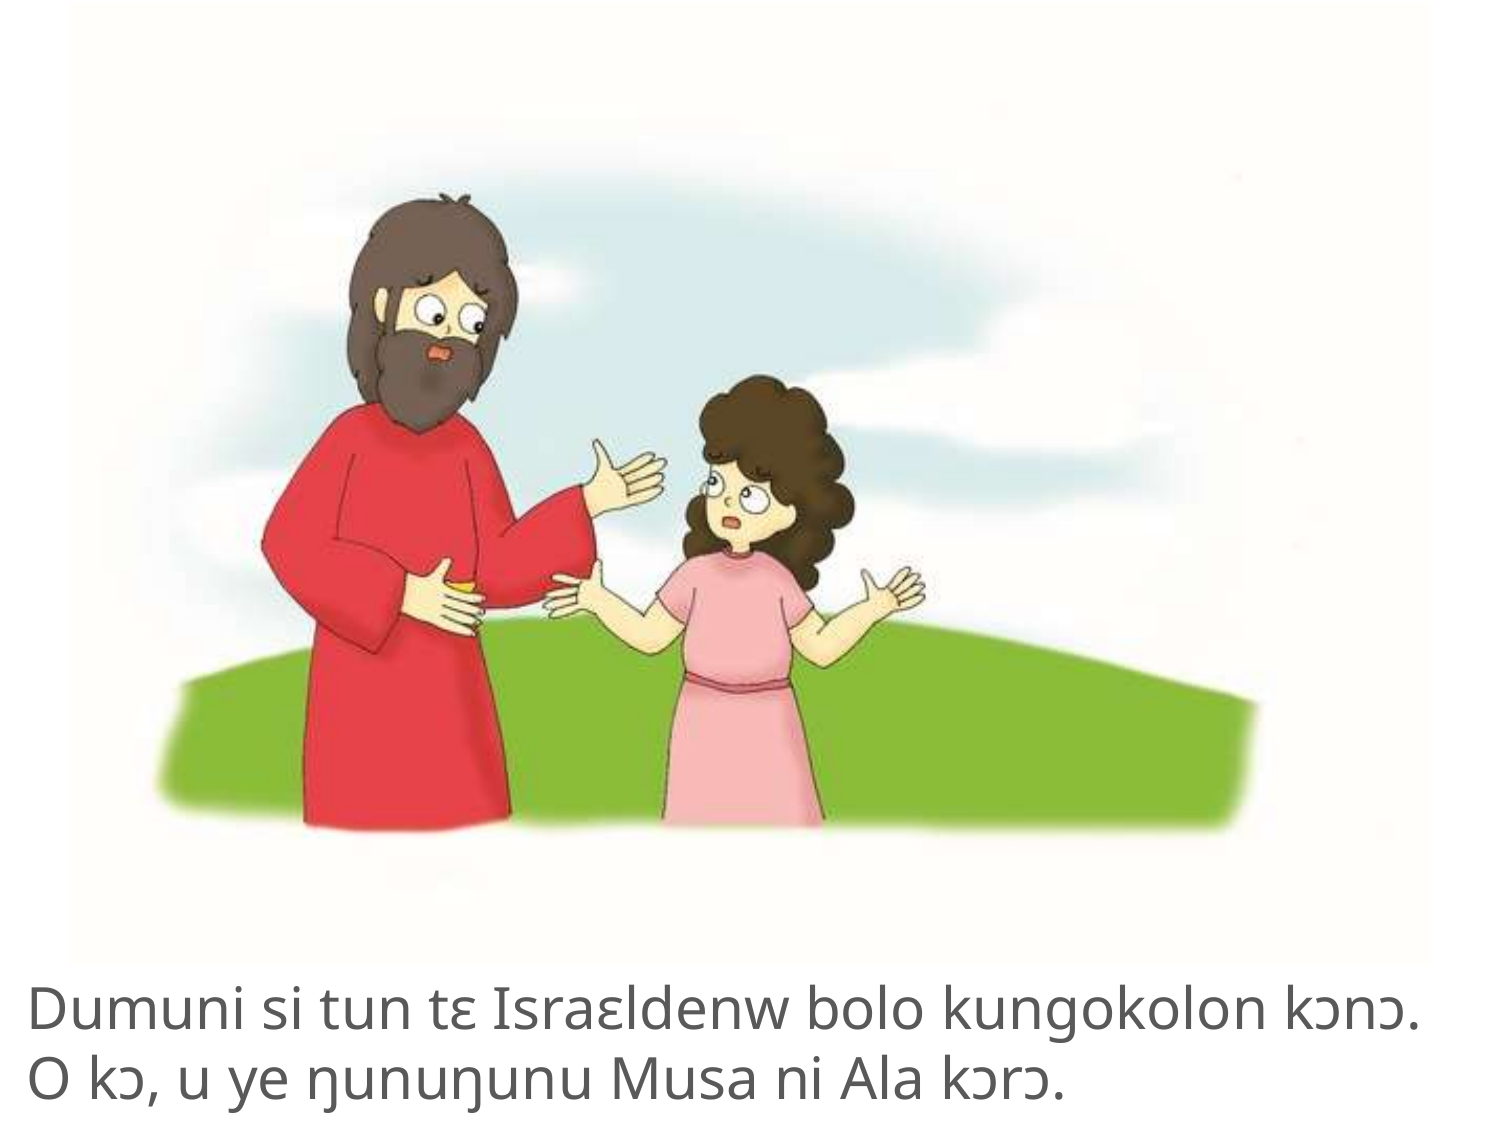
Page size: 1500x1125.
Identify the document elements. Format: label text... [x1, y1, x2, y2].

picture [69, 1, 1431, 965]
text_box Dumuni si tun tɛ Israɛldenw bolo kungokolon kɔnɔ. O kɔ, u ye ŋunuŋunu Musa ni Ala kɔrɔ. [11, 964, 1483, 1119]
